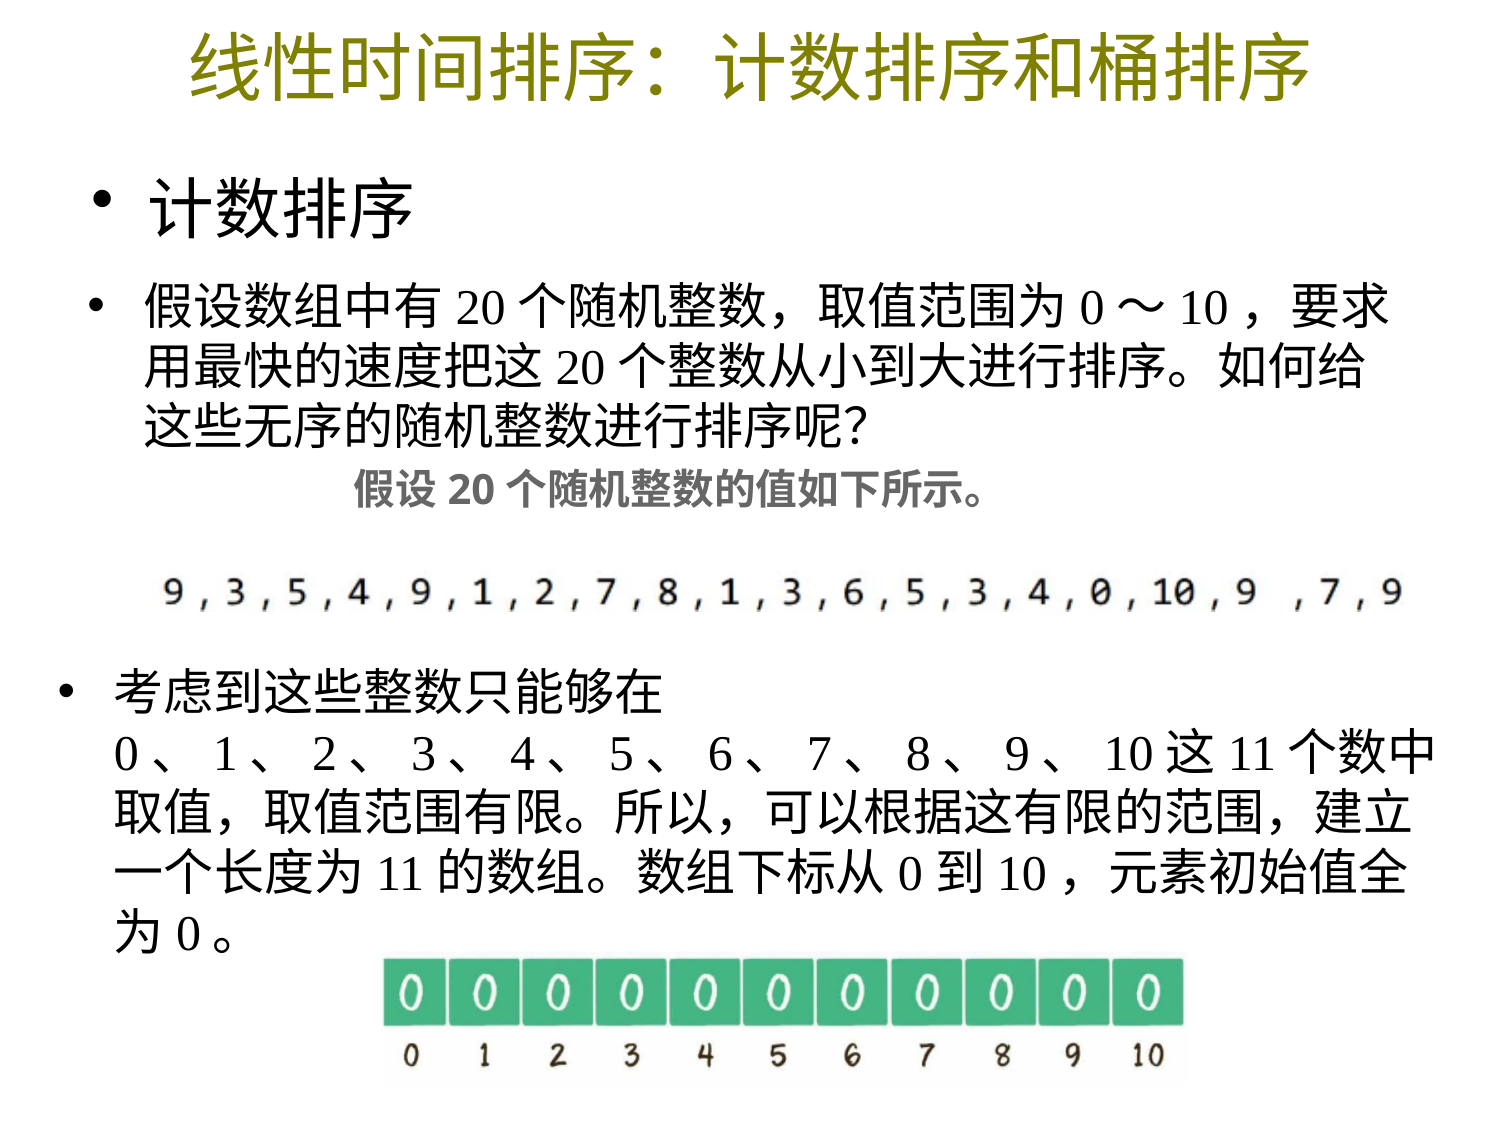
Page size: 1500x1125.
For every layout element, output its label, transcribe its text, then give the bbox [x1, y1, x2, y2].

picture [146, 562, 1419, 612]
list 计数排序 [76, 159, 1352, 267]
text_box 假设数组中有20个随机整数，取值范围为0～10，要求用最快的速度把这20个整数从小到大进行排序。如何给这些无序的随机整数进行排序呢？ [72, 267, 1420, 462]
text_box 考虑到这些整数只能够在0、1、2、3、4、5、6、7、8、9、10这11个数中取值，取值范围有限。所以，可以根据这有限的范围，建立一个长度为11的数组。数组下标从0到10，元素初始值全为0。 [42, 652, 1461, 968]
title 线性时间排序：计数排序和桶排序 [41, 0, 1459, 160]
text_box 假设20个随机整数的值如下所示。 [339, 456, 1090, 521]
picture [368, 944, 1197, 1086]
